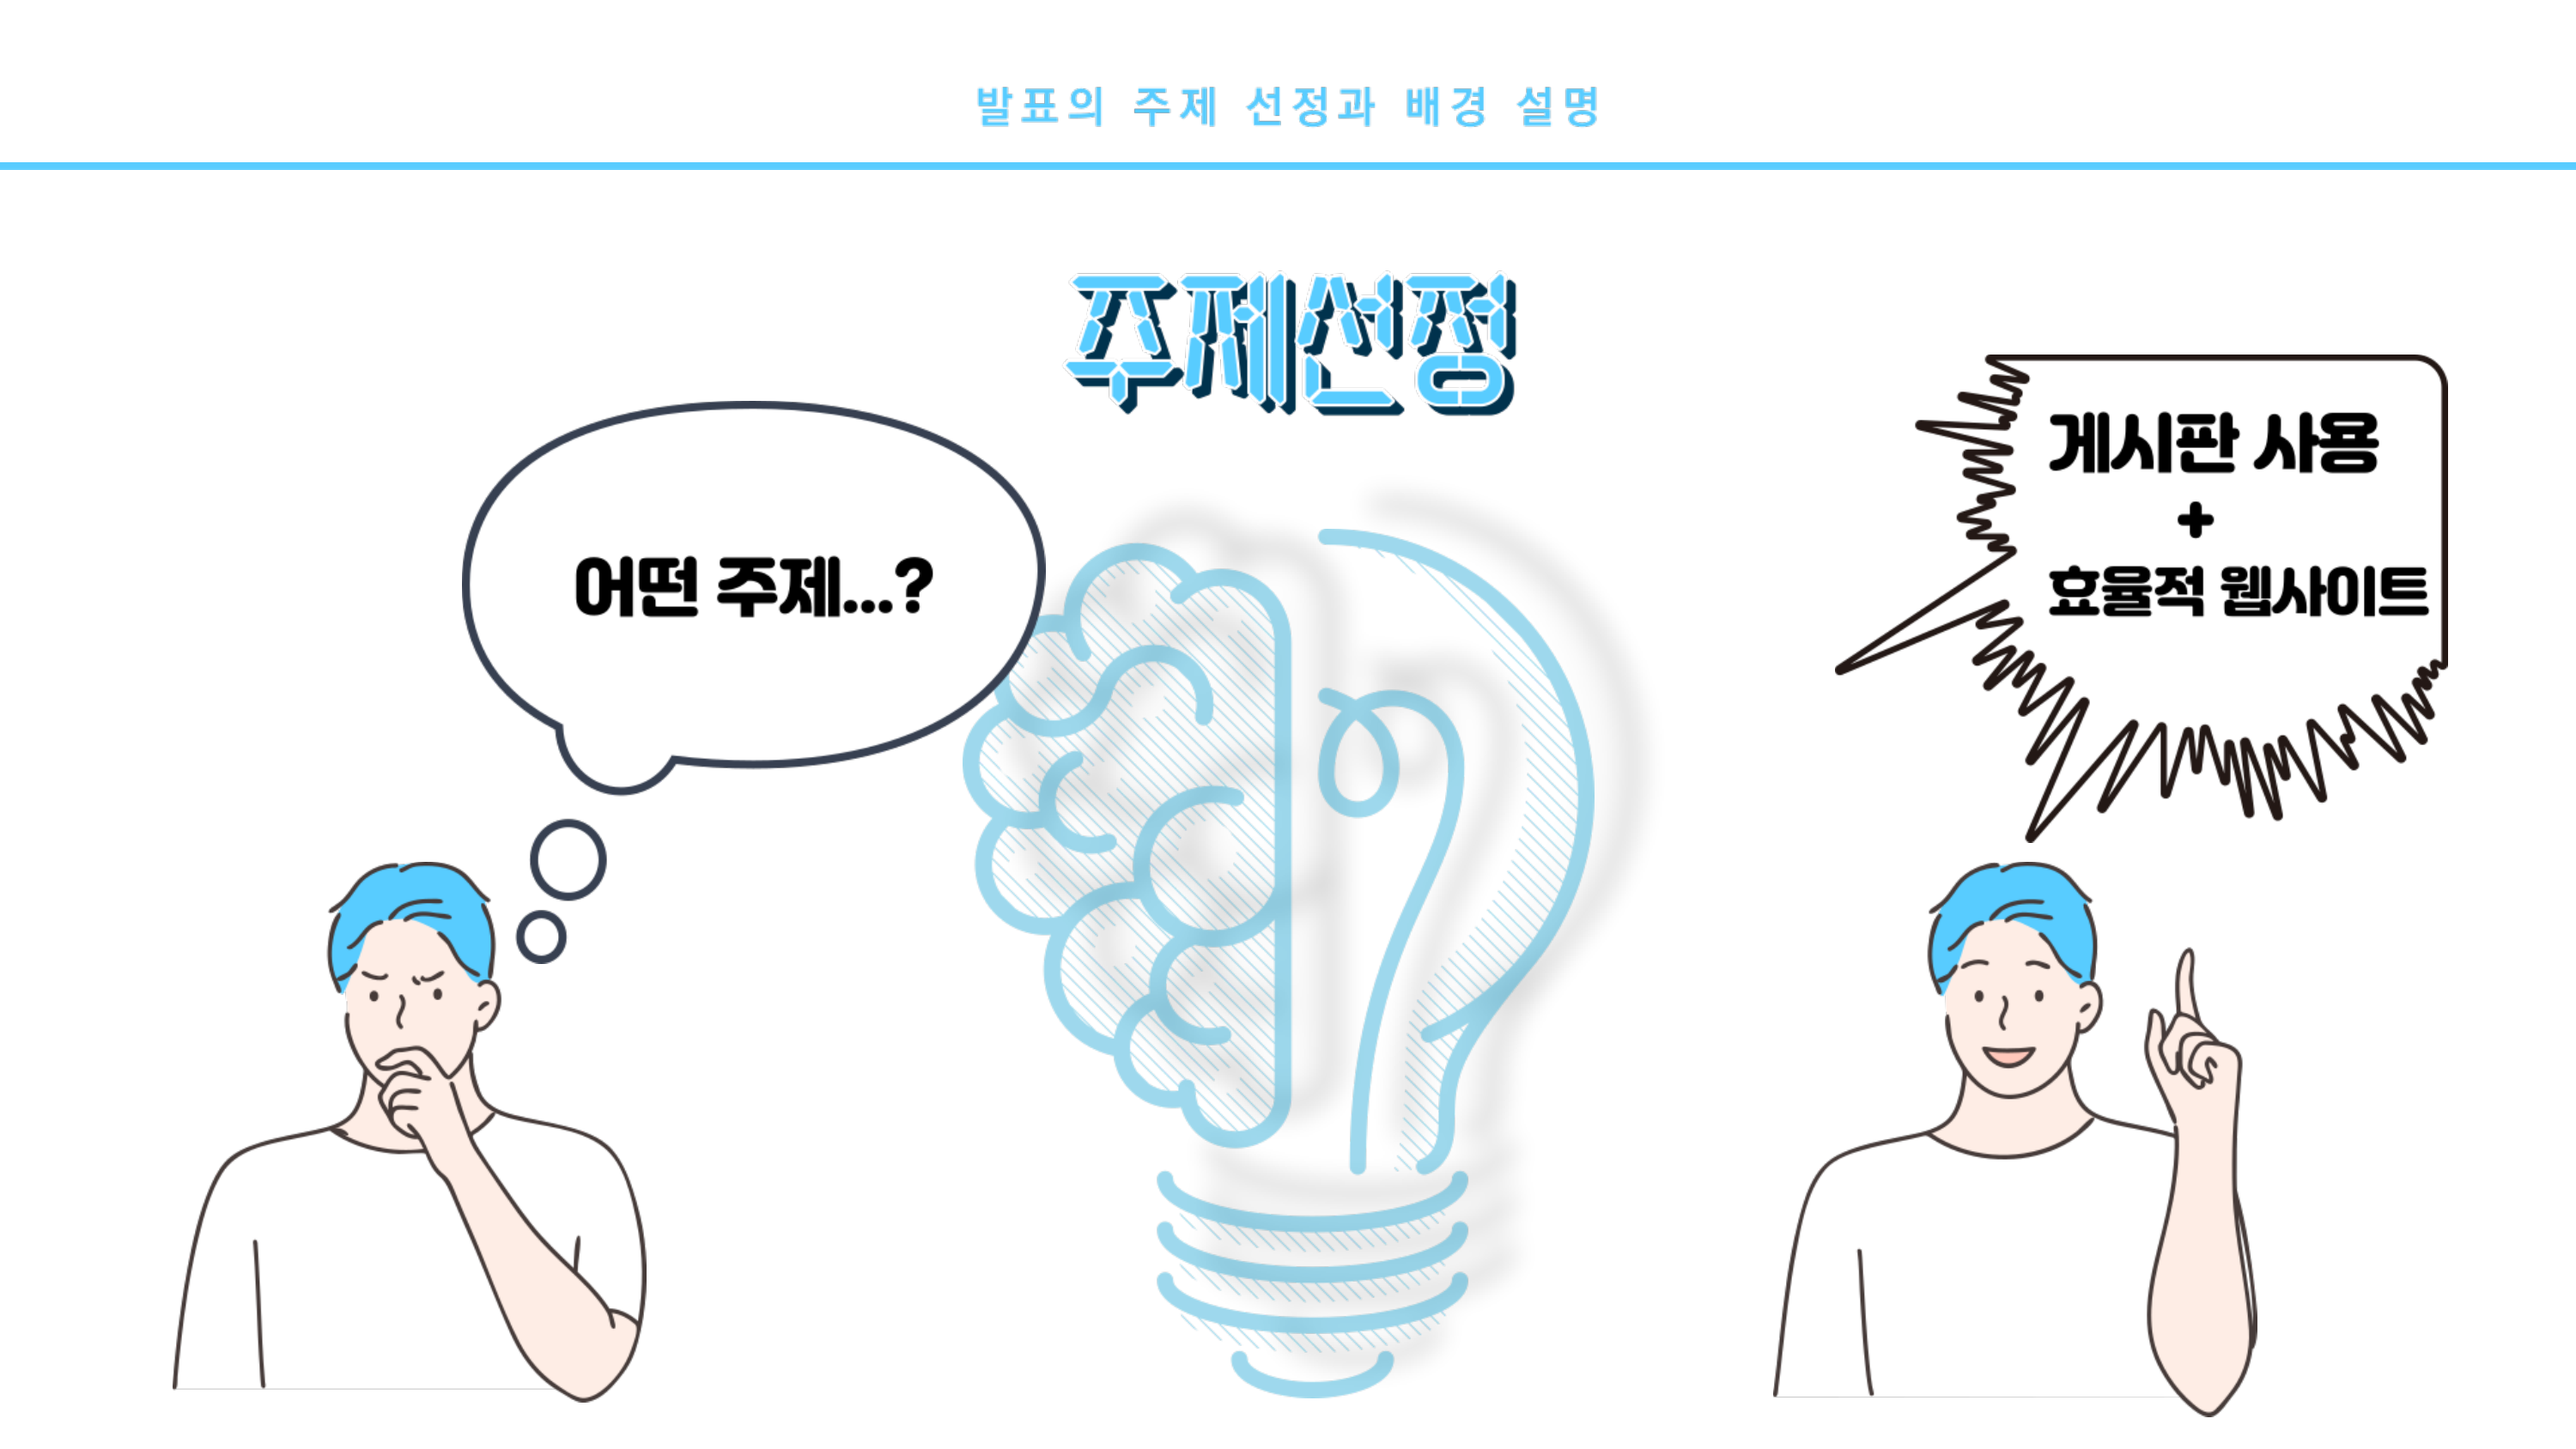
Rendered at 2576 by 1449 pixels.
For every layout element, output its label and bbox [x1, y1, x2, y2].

text_box [1706, 162, 2576, 170]
text_box [462, 401, 1047, 964]
text_box [1773, 354, 2506, 1417]
picture [563, 63, 1959, 1449]
text_box [963, 640, 1595, 1399]
text_box [0, 162, 878, 170]
text_box [173, 861, 647, 1403]
